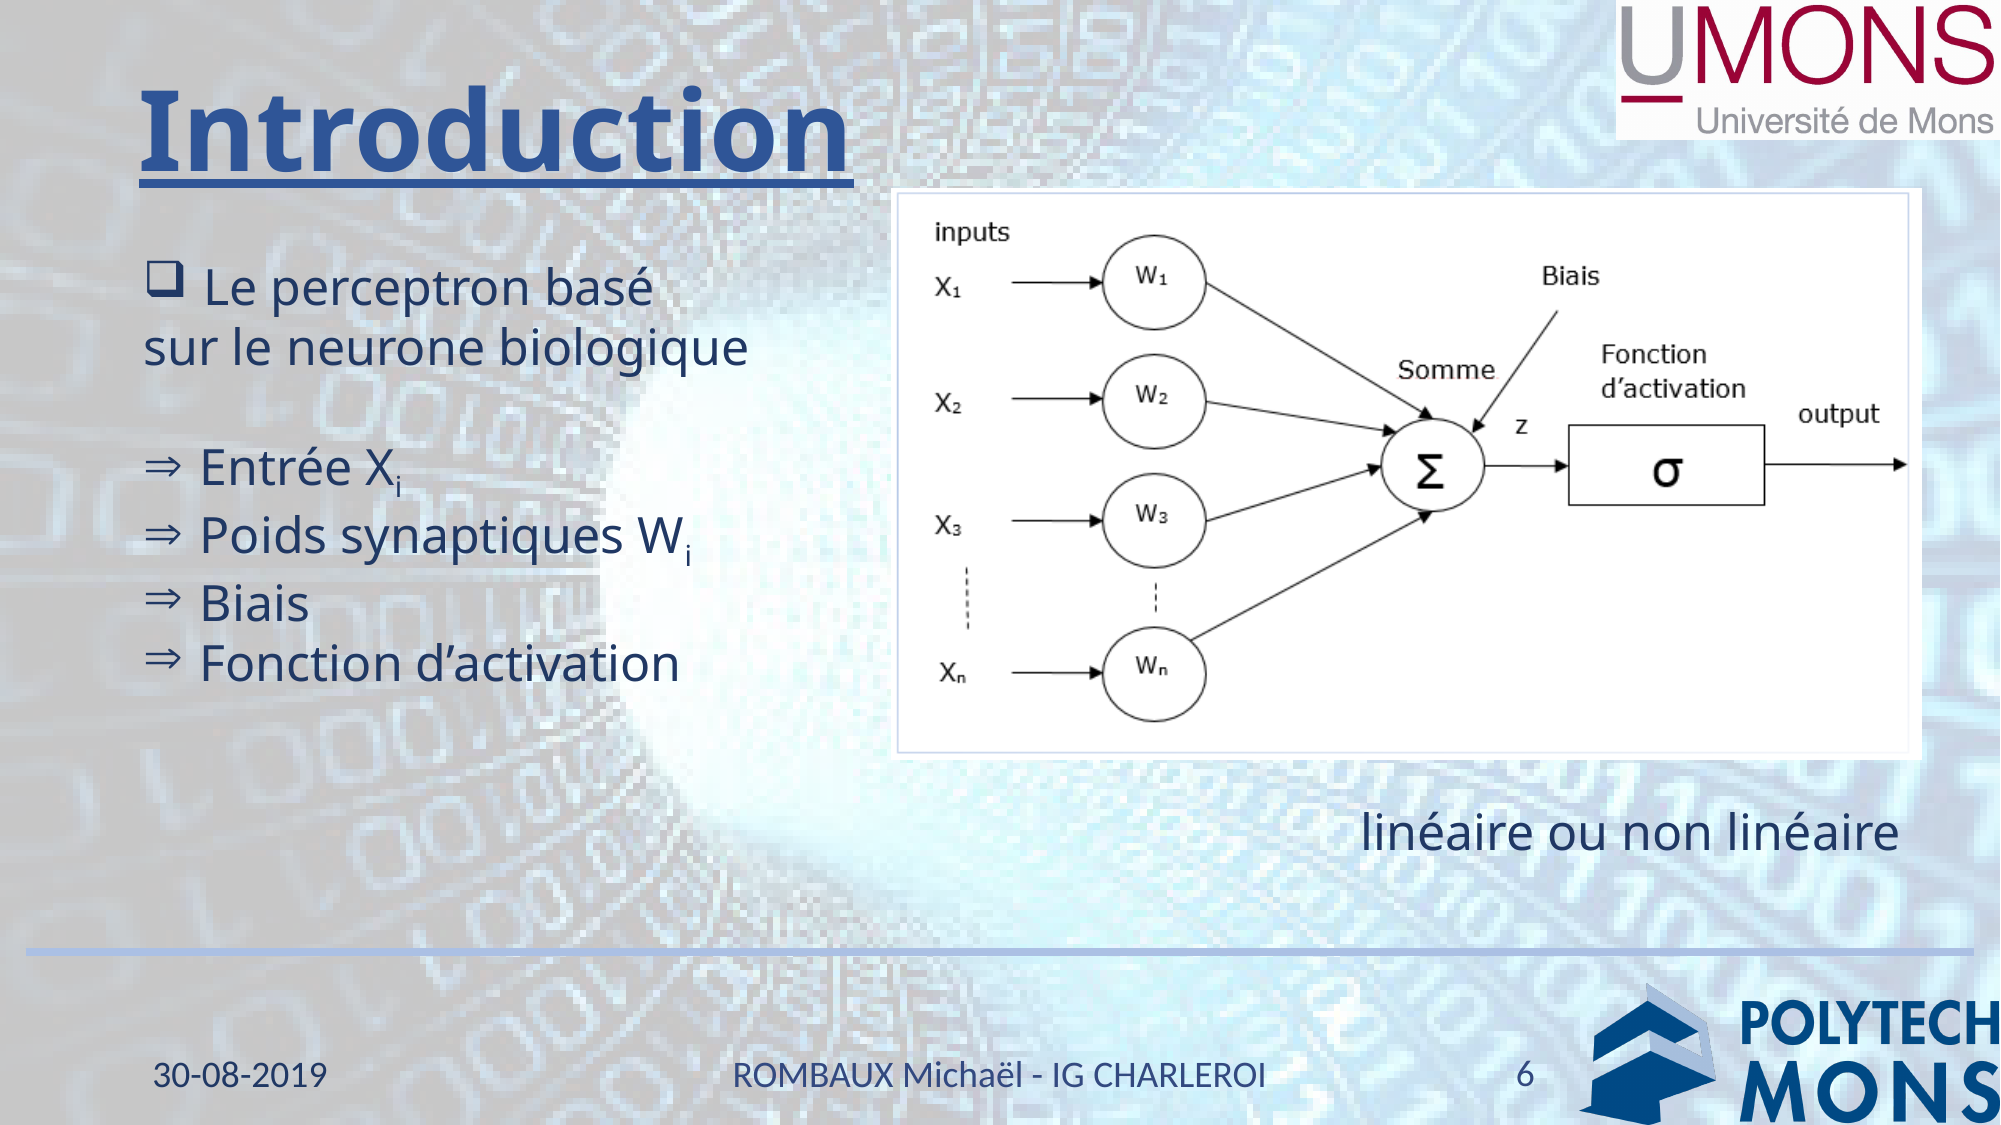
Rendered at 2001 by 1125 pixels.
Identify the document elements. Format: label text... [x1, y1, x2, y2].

slide_number 6 [1406, 1042, 1550, 1102]
picture [1579, 983, 2000, 1125]
title Introduction [123, 0, 1289, 270]
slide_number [137, 1042, 588, 1103]
picture [1616, 0, 2000, 140]
picture [891, 188, 1922, 760]
footer ROMBAUX Michaël - IG CHARLEROI [662, 1042, 1338, 1103]
